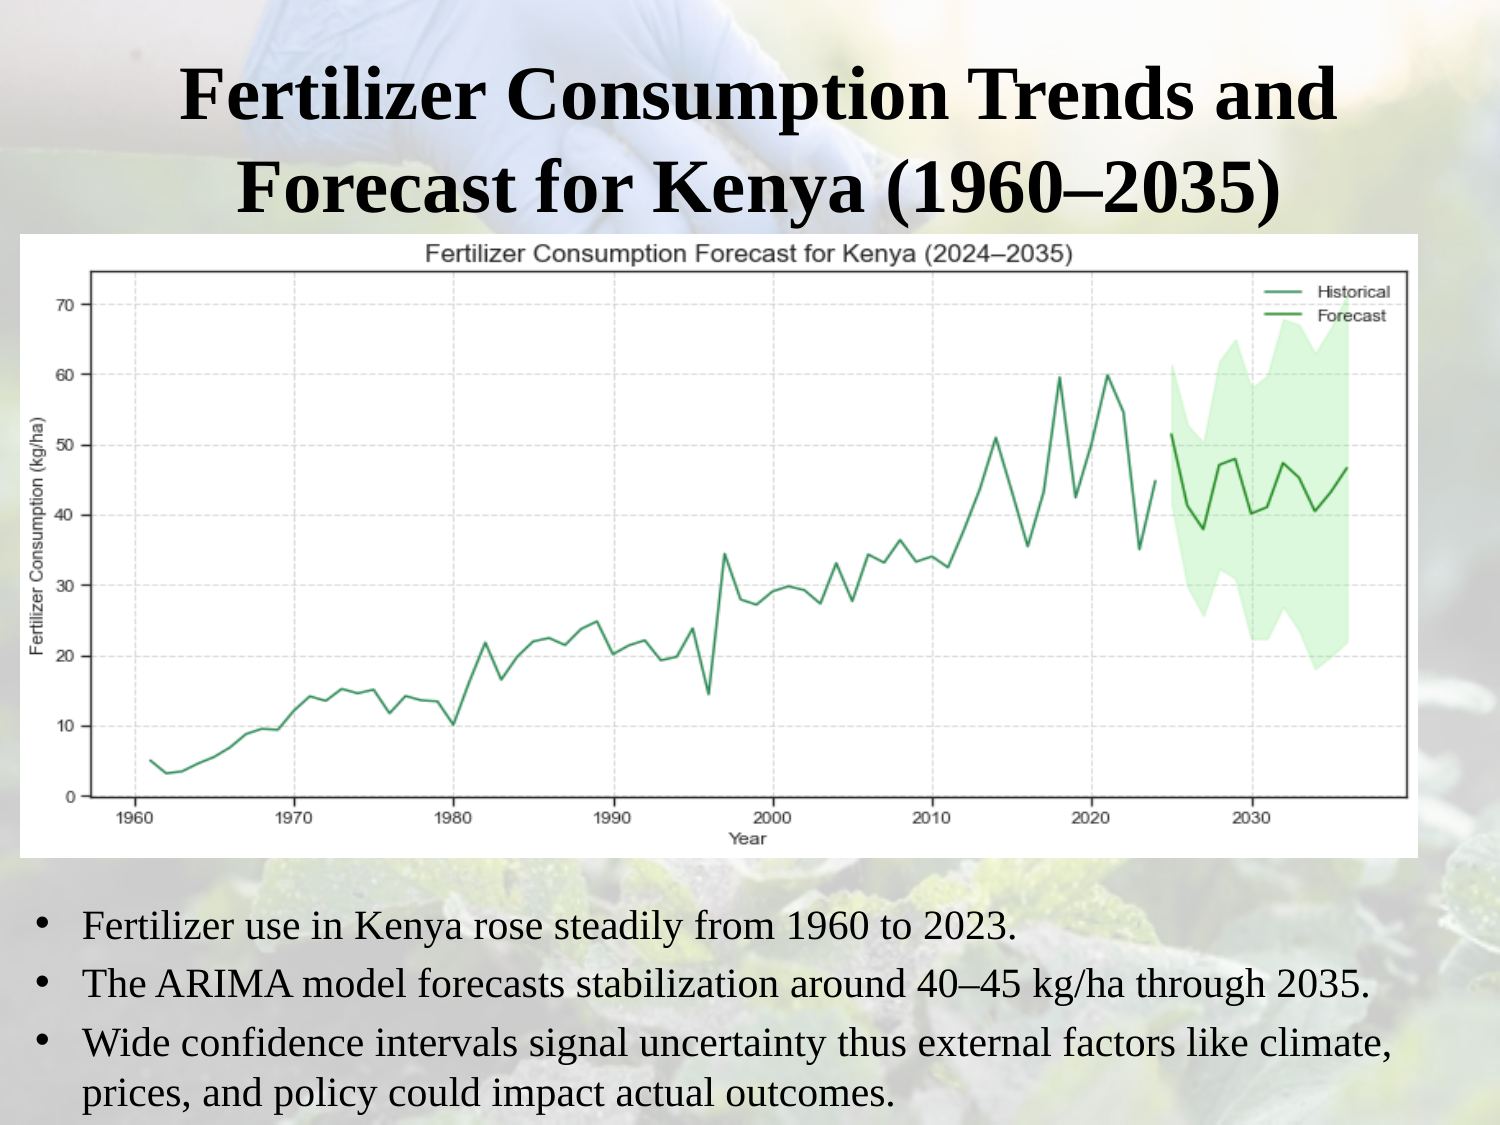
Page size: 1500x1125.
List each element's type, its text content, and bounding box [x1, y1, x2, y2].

title Fertilizer Consumption Trends and Forecast for Kenya (1960–2035) [81, 32, 1439, 235]
list Fertilizer use in Kenya rose steadily from 1960 to 2023. The ARIMA model forecasts stabilization around 40–45 kg/ha through 2035. Wide confidence intervals signal uncertainty thus external factors like climate, prices, and policy could impact actual outcomes. [20, 889, 1471, 1125]
picture [19, 234, 1419, 858]
